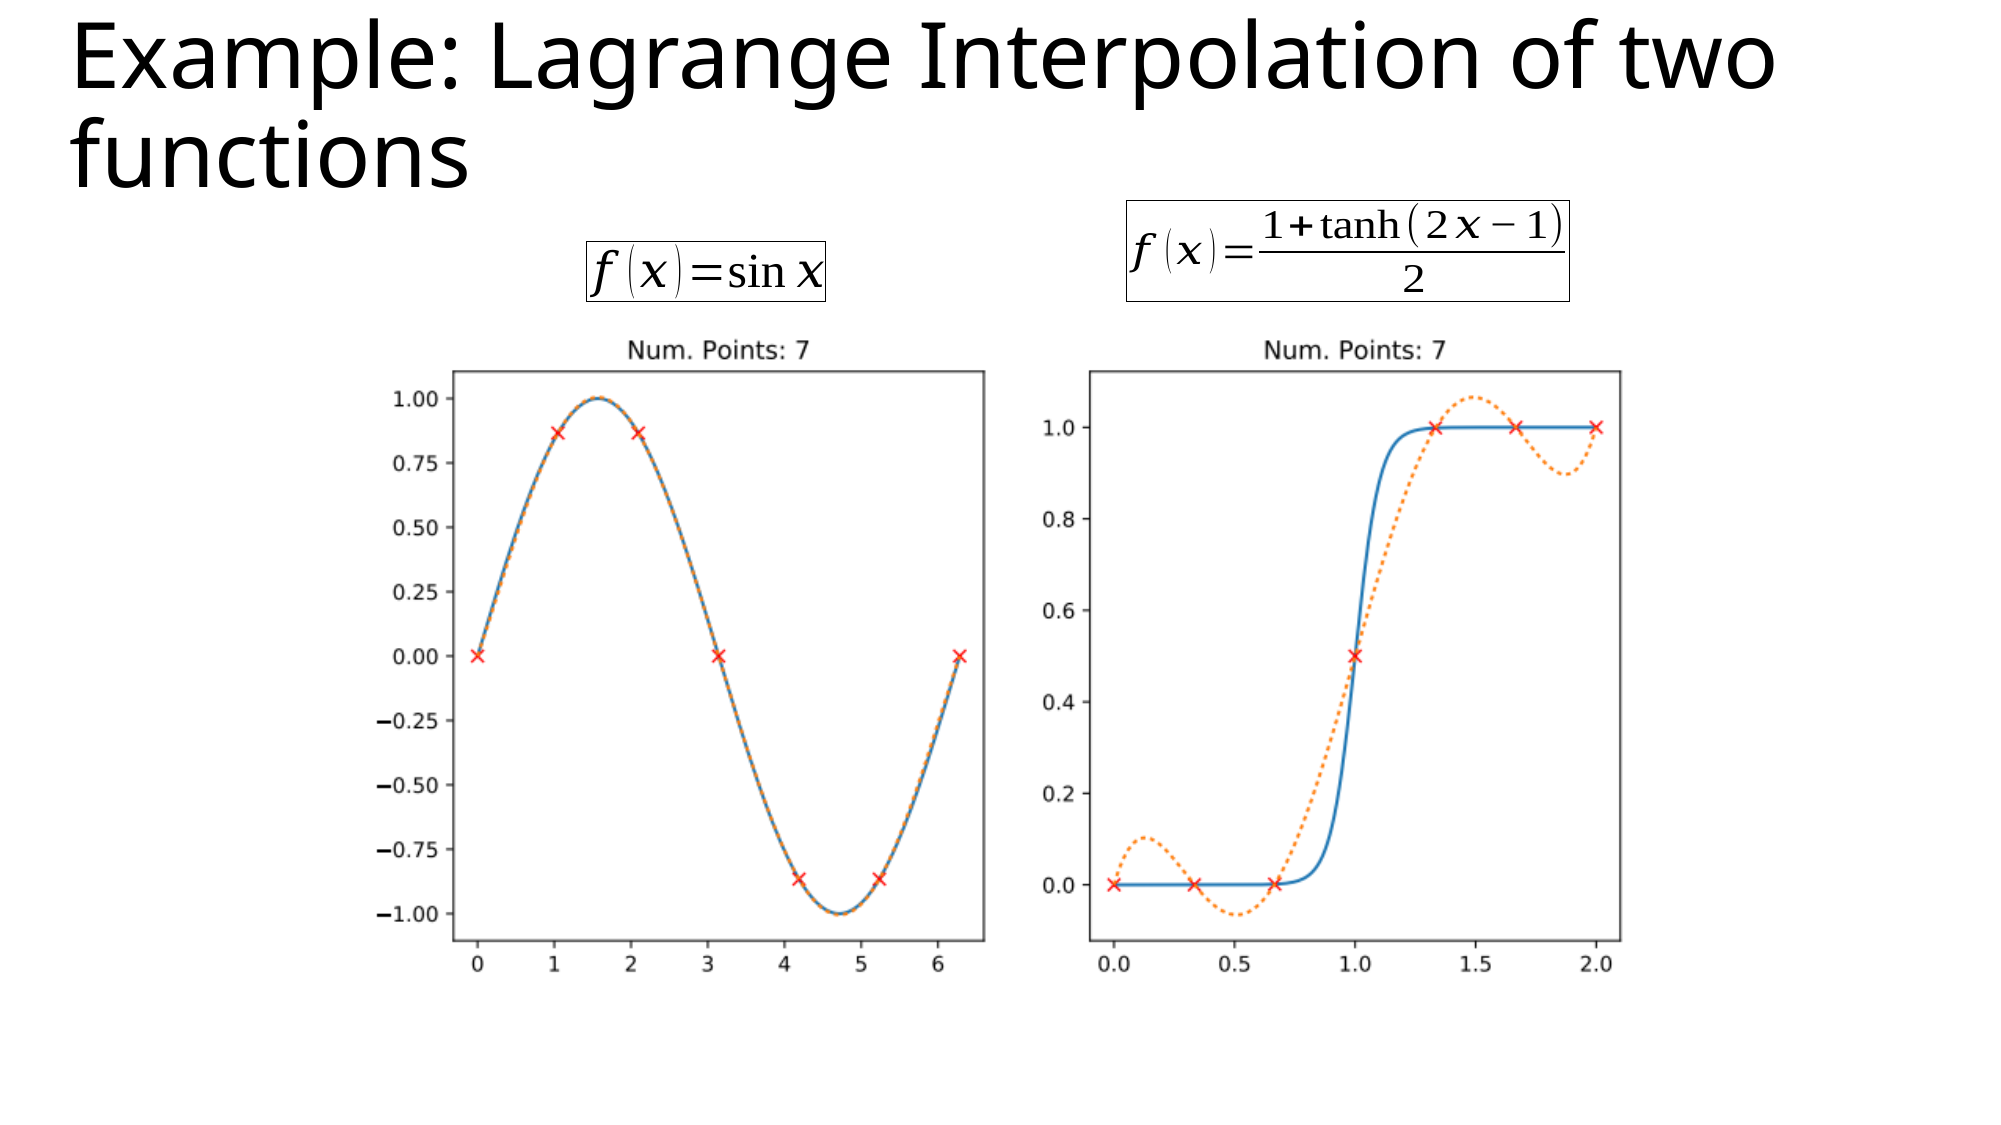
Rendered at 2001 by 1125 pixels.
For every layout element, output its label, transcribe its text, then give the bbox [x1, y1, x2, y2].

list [360, 325, 1640, 988]
title Example: Lagrange Interpolation of two functions [55, 0, 1945, 218]
